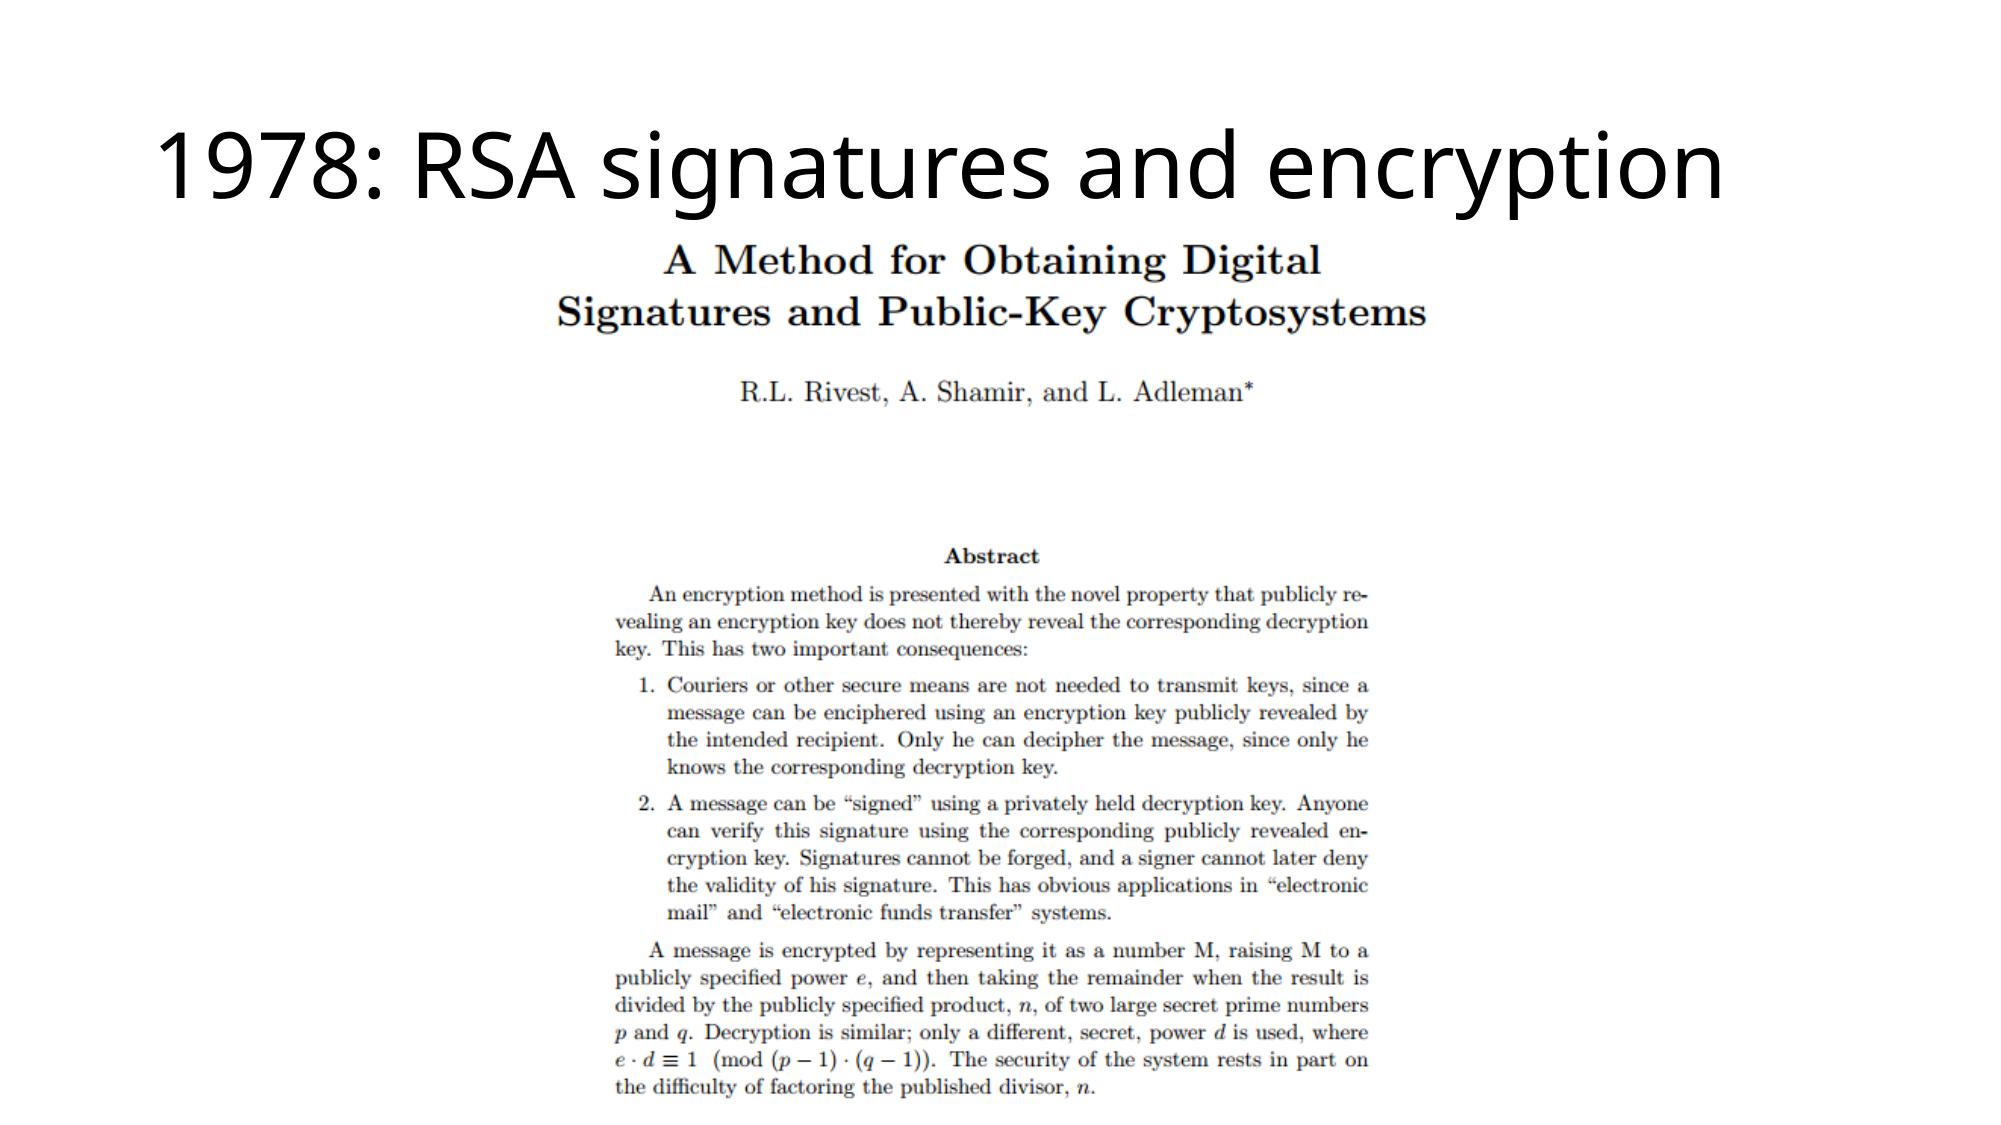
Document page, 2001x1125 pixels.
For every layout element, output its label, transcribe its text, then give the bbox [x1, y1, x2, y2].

title 1978: RSA signatures and encryption [137, 59, 1863, 278]
picture [524, 224, 1456, 1103]
